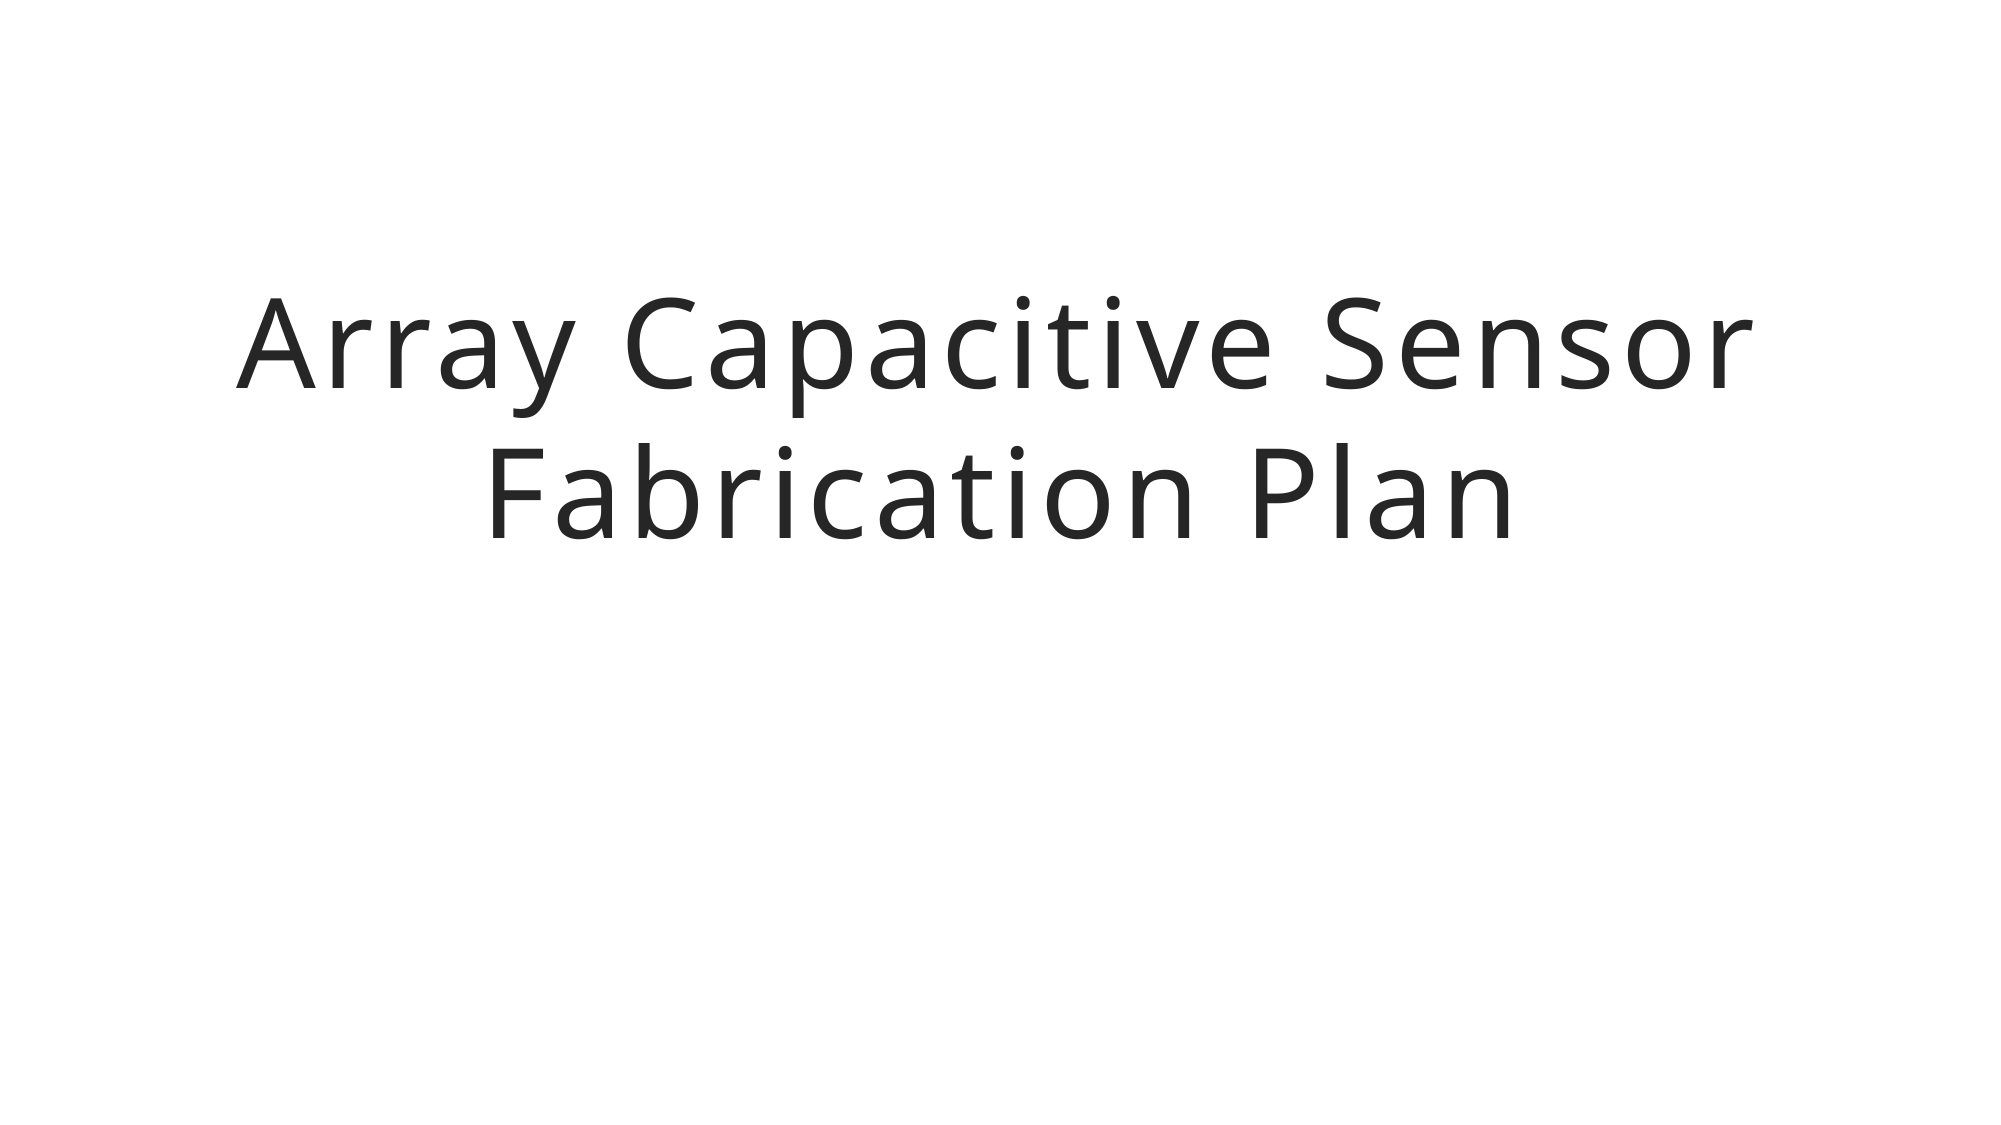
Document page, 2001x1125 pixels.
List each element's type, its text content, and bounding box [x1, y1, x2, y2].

title Array Capacitive Sensor Fabrication Plan [196, 149, 1805, 572]
